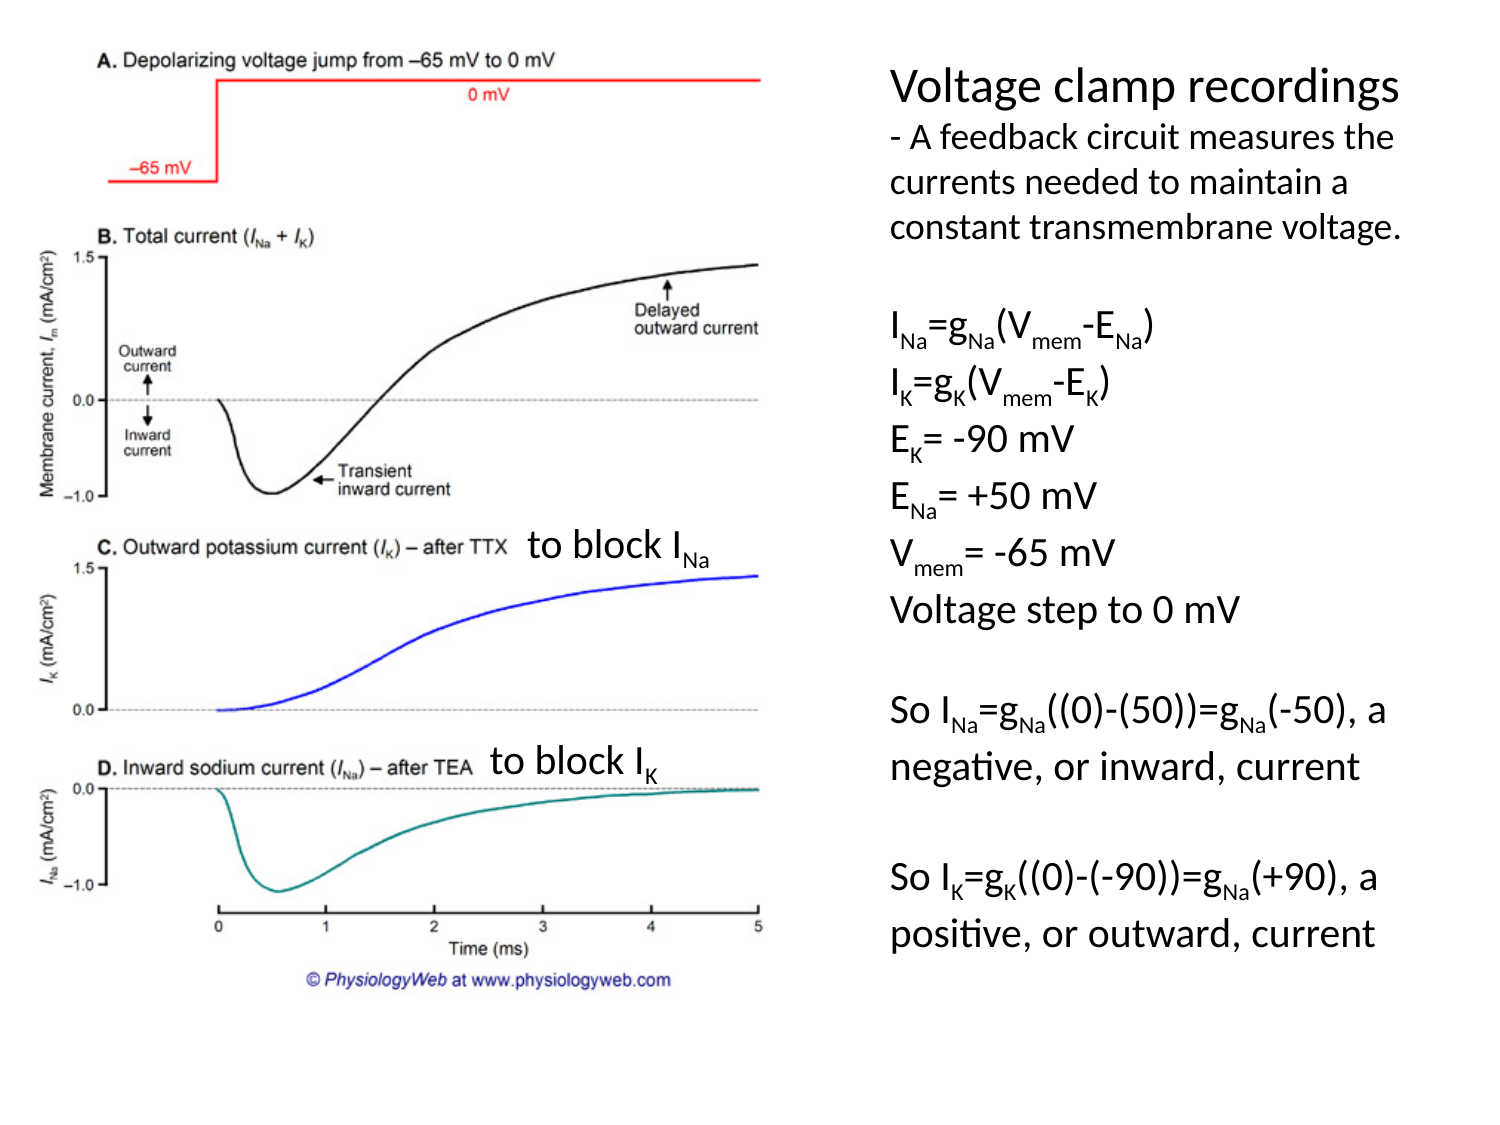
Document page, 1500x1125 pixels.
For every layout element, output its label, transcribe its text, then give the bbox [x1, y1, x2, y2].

text_box Voltage clamp recordings - A feedback circuit measures the currents needed to maintain a constant transmembrane voltage. INa=gNa(Vmem-ENa) IK=gK(Vmem-EK) EK= -90 mV ENa= +50 mV Vmem= -65 mV Voltage step to 0 mV So INa=gNa((0)-(50))=gNa(-50), a negative, or inward, current So IK=gK((0)-(-90))=gNa(+90), a positive, or outward, current [874, 44, 1463, 1023]
picture [37, 49, 763, 995]
